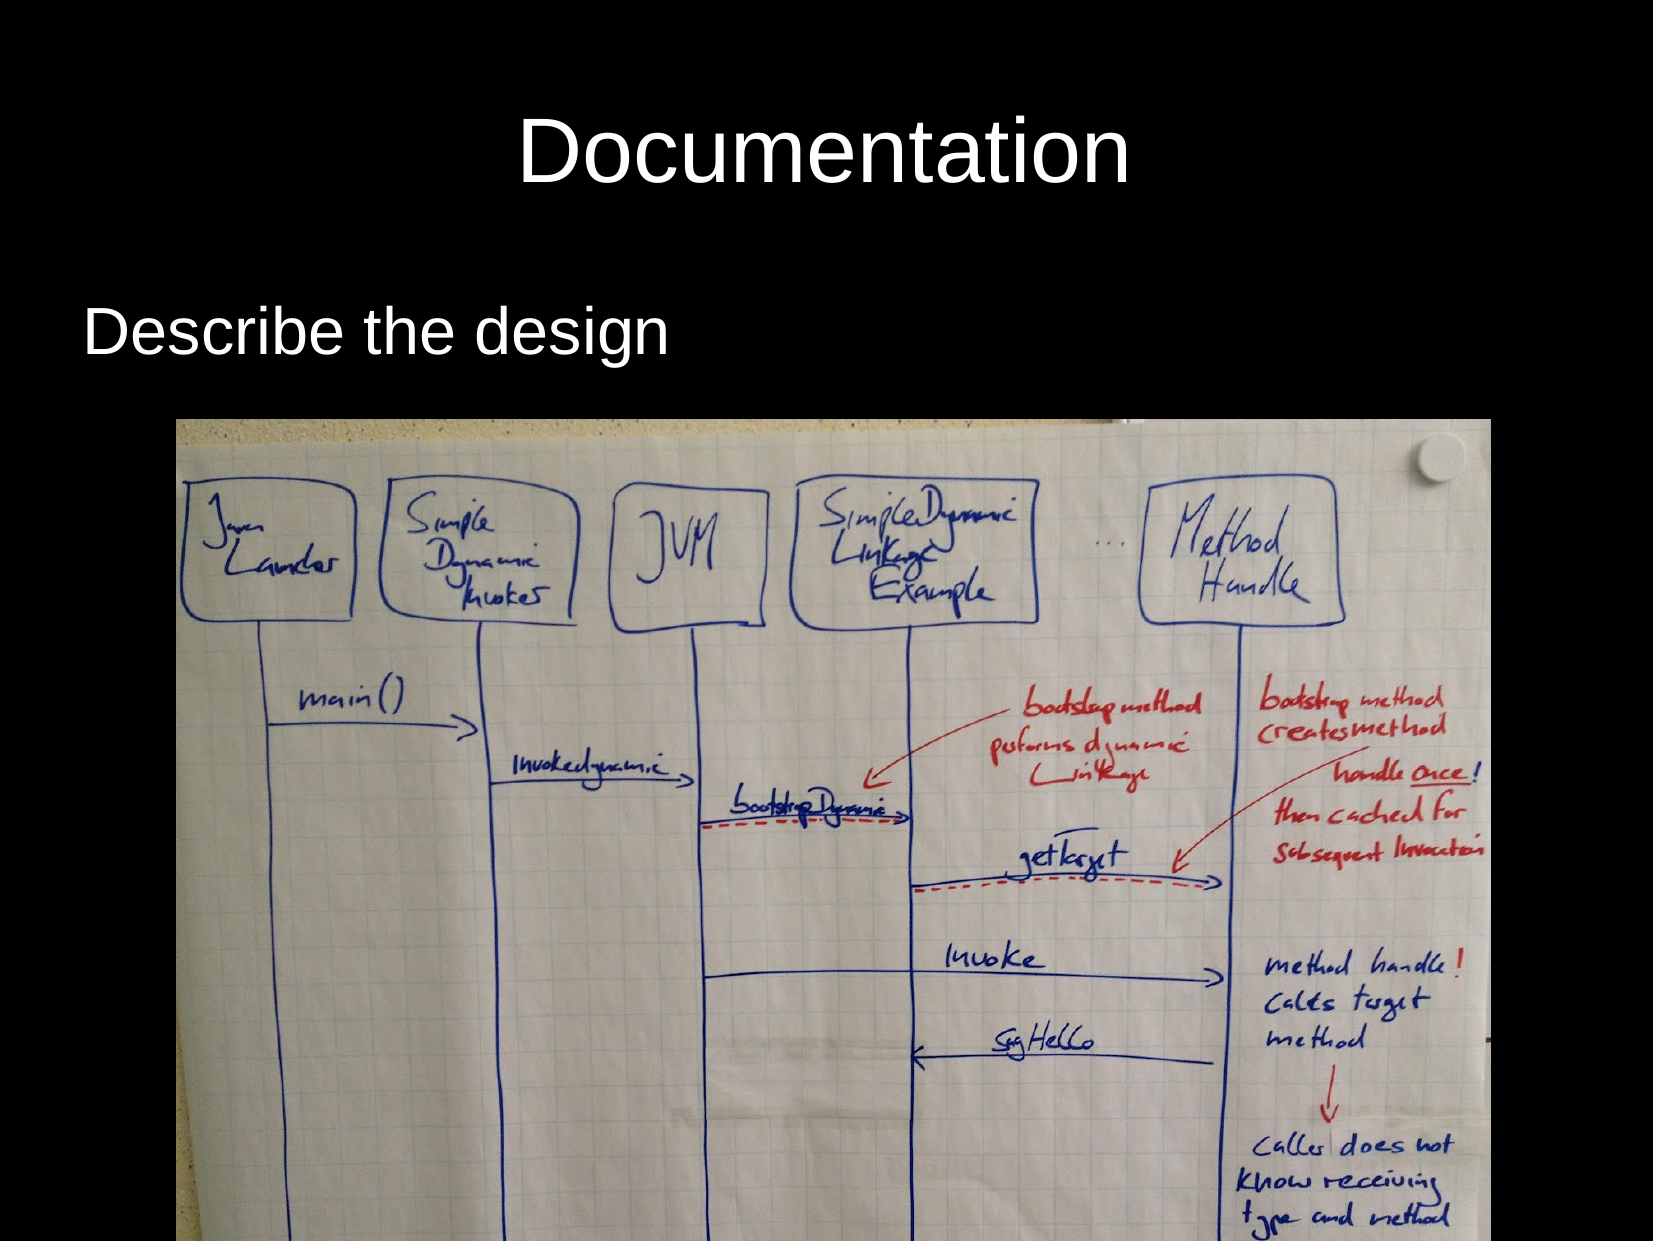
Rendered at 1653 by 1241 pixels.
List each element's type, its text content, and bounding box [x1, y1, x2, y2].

list Describe the design [82, 290, 1568, 1107]
picture [176, 419, 1491, 1241]
title Documentation [82, 49, 1568, 254]
